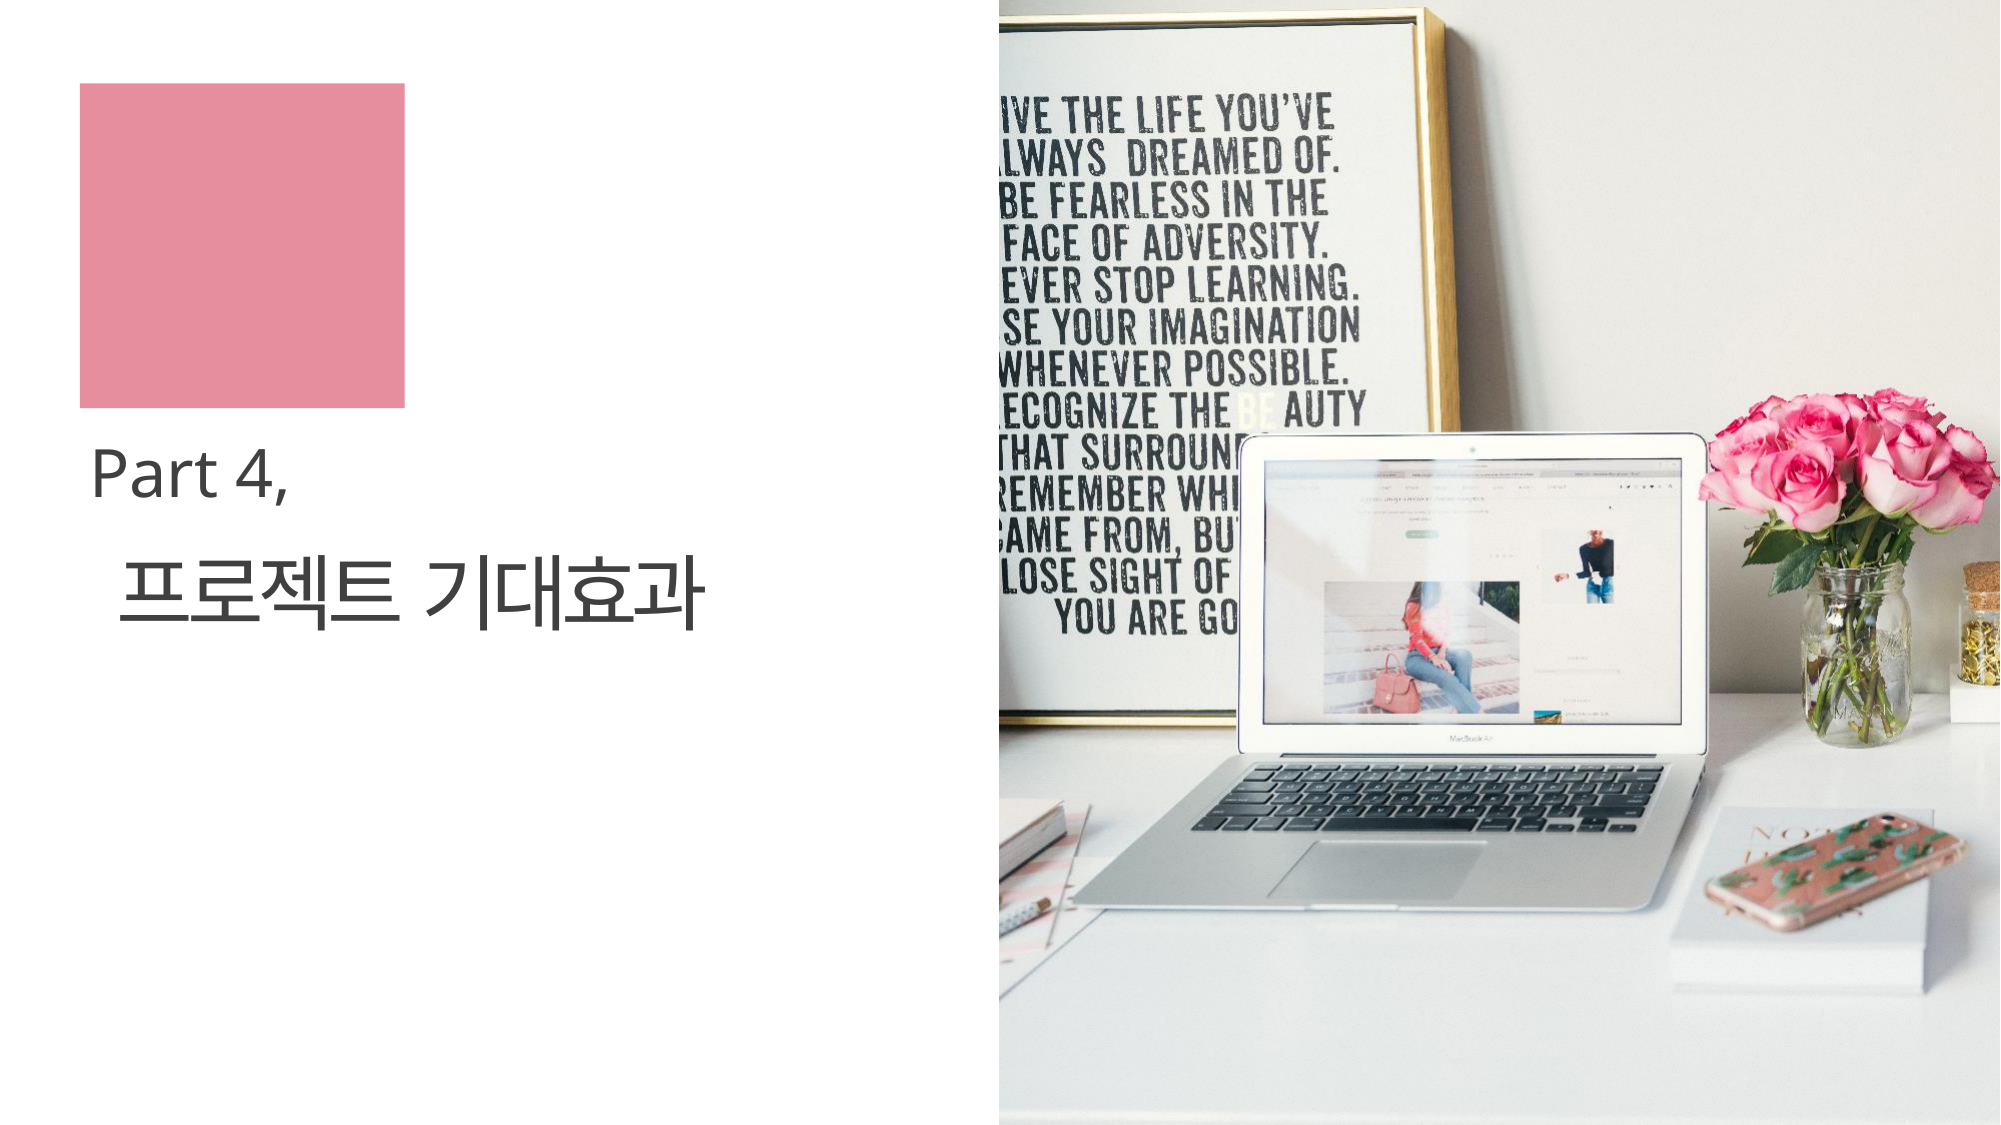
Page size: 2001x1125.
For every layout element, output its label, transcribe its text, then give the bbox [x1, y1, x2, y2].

text_box [79, 82, 406, 409]
picture [999, 0, 2000, 1125]
text_box Part 4, [74, 423, 346, 518]
text_box 프로젝트 기대효과 [102, 534, 724, 649]
